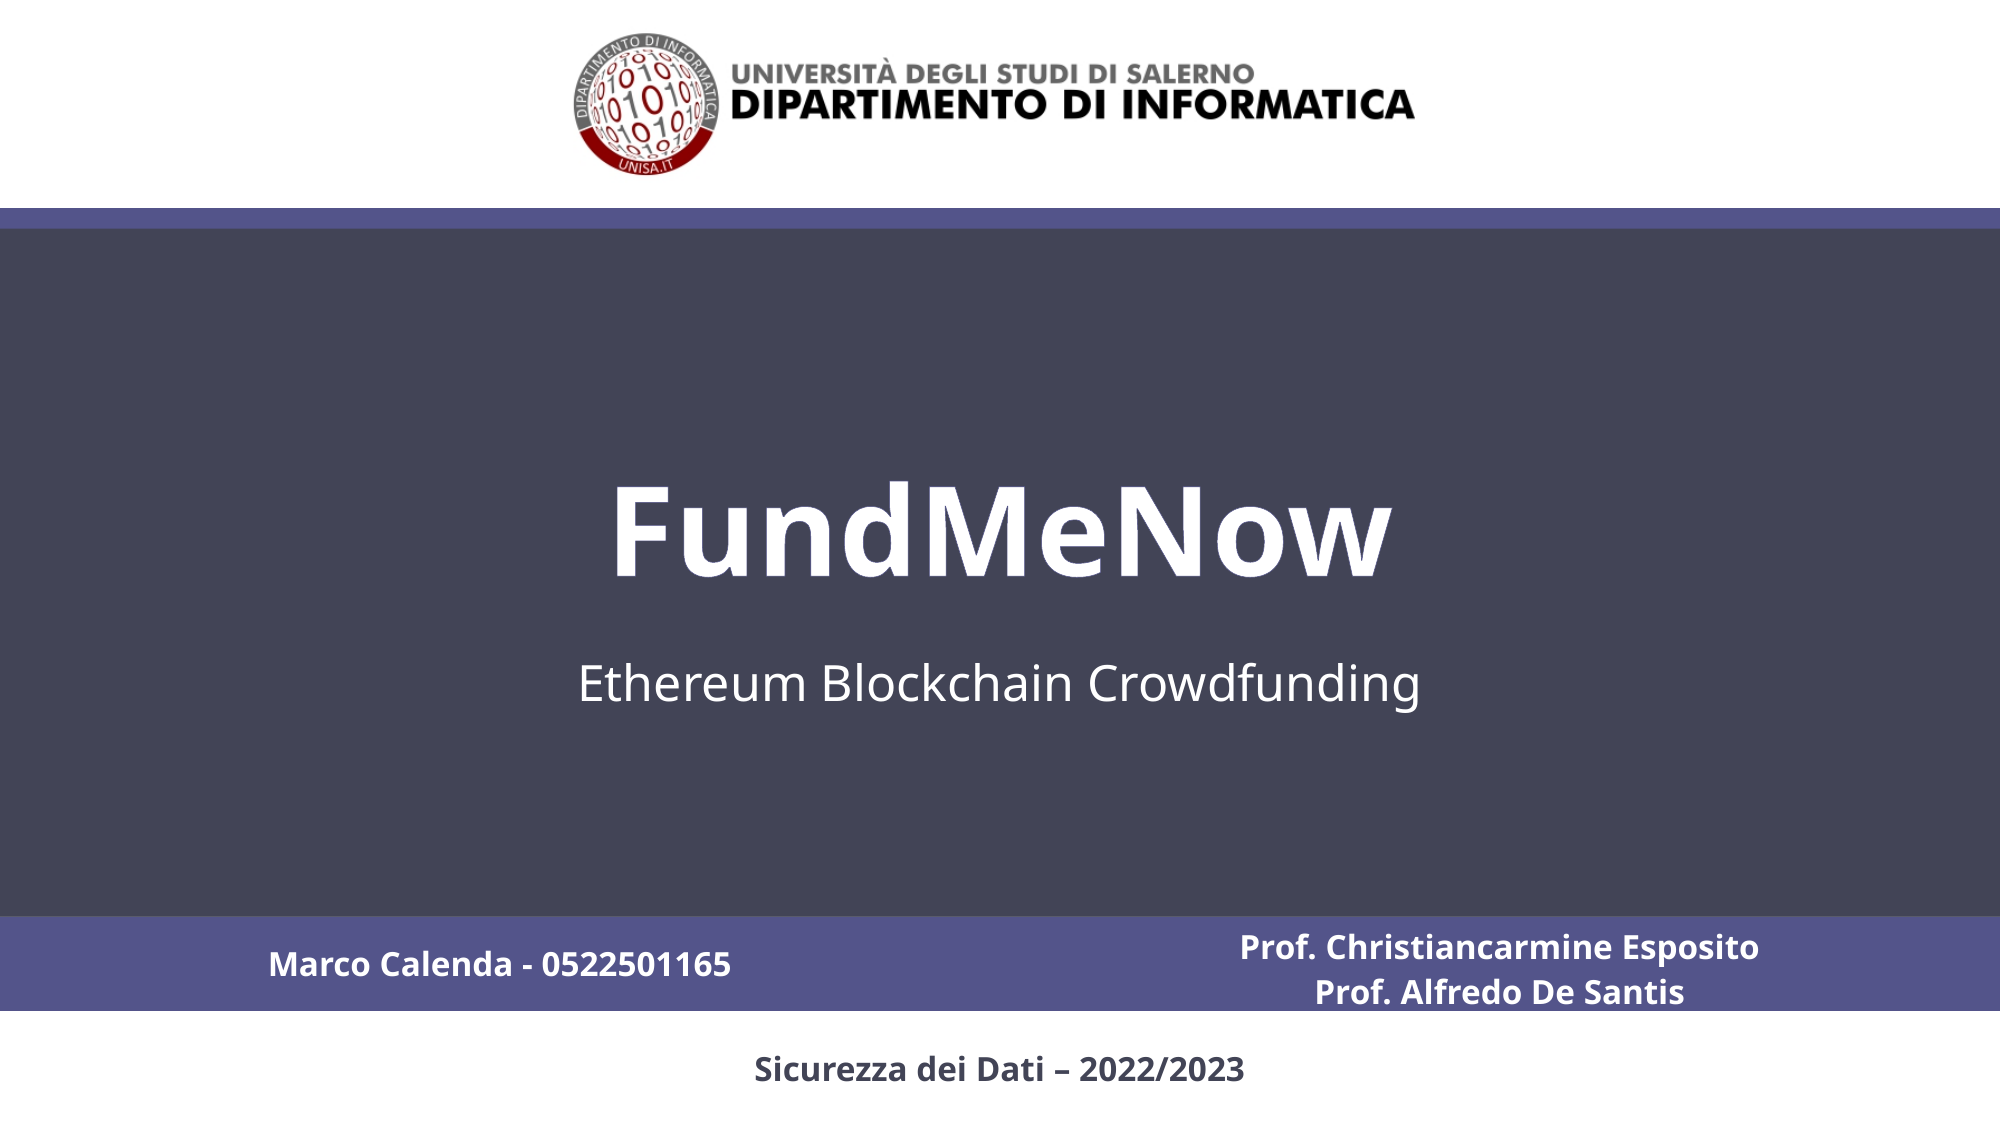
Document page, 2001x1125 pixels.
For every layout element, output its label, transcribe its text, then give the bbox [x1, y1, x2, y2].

picture [565, 18, 1435, 186]
text_box FundMeNow Ethereum Blockchain Crowdfunding [173, 443, 1827, 719]
table_header Prof. Christiancarmine Esposito Prof. Alfredo De Santis [1000, 917, 2000, 1011]
text_box [0, 1011, 2000, 1125]
text_box [0, 207, 2000, 230]
table_header Marco Calenda - 0522501165 [0, 917, 1000, 1011]
text_box [0, 0, 2000, 207]
text_box Sicurezza dei Dati – 2022/2023 [527, 1040, 1473, 1096]
